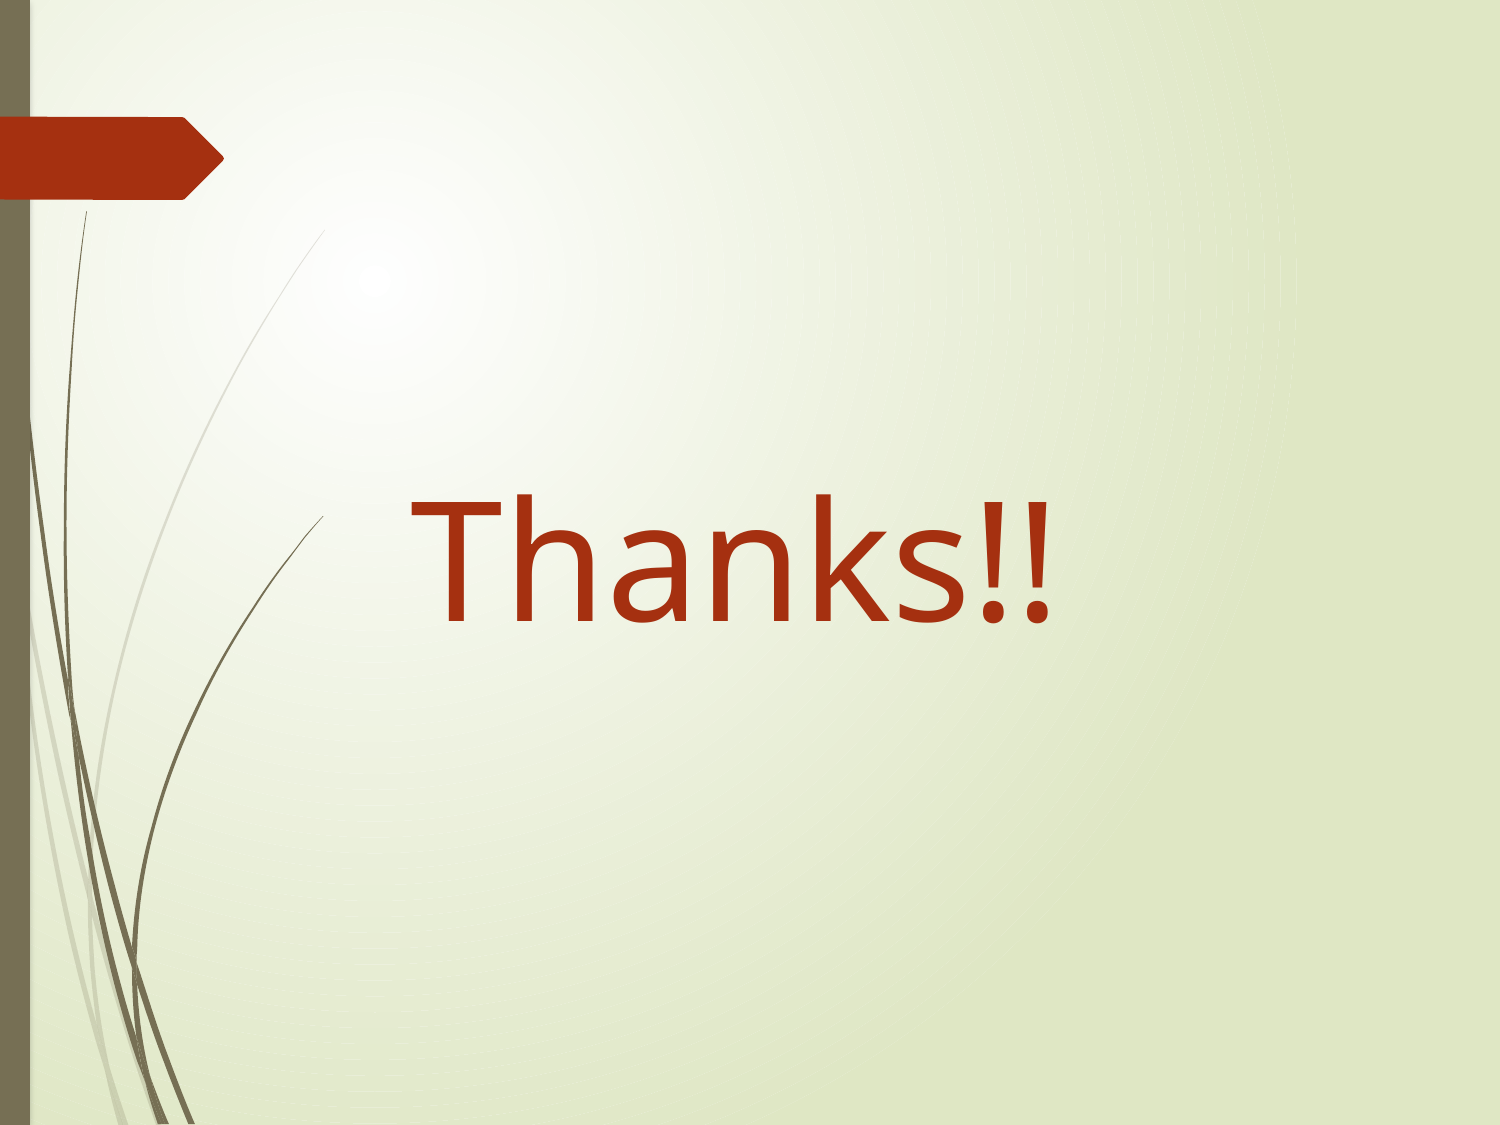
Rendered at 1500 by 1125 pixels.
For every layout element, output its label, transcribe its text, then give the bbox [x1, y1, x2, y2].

text_box Thanks!! [371, 447, 1100, 663]
